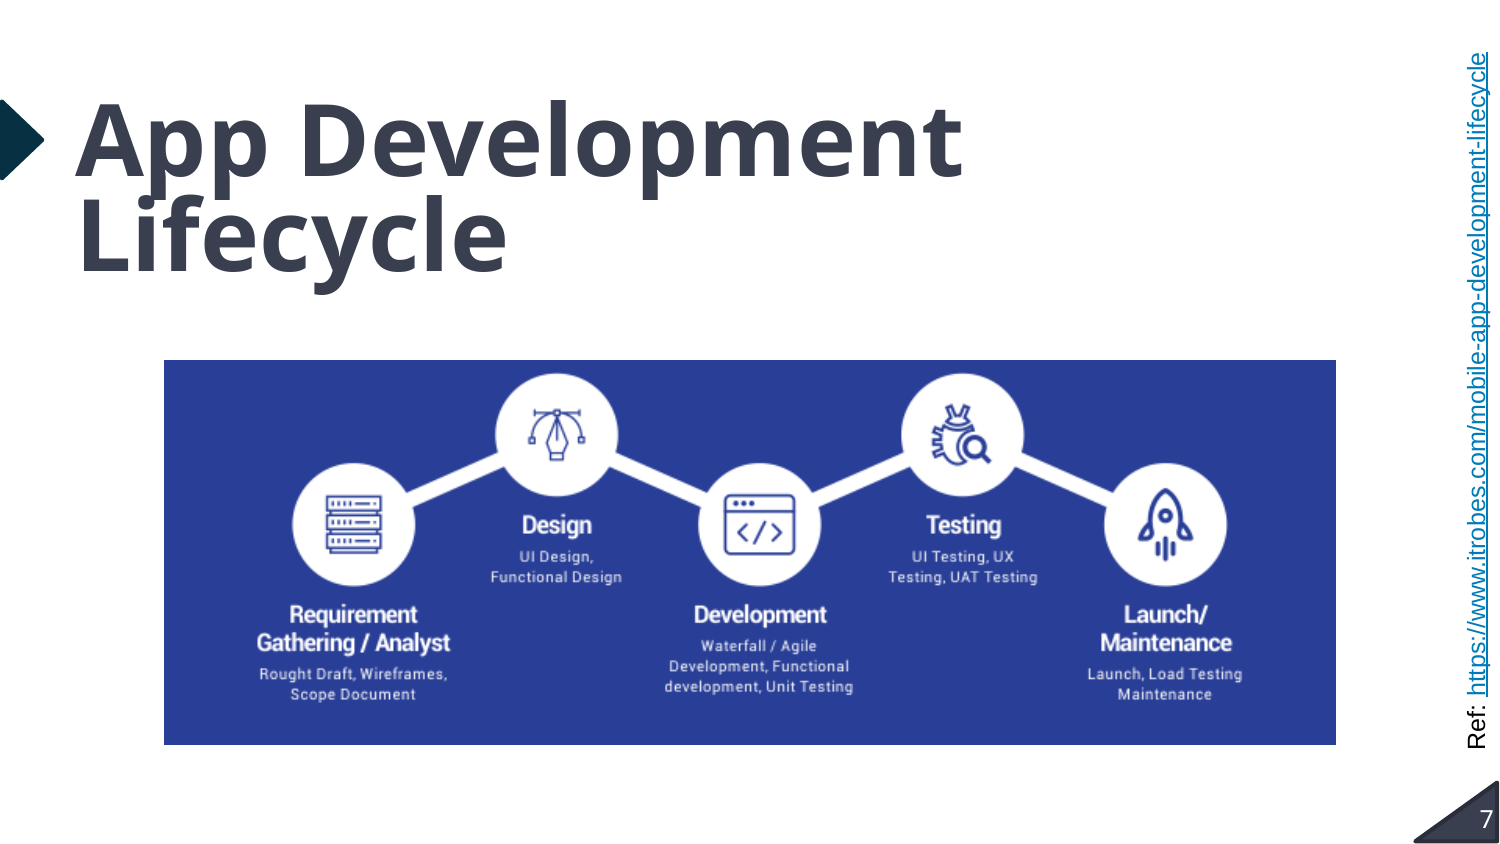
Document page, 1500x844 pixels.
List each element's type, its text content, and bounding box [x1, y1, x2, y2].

slide_number 7 [1418, 760, 1494, 838]
text_box Ref: https://www.itrobes.com/mobile-app-development-lifecycle [1452, 3, 1498, 765]
picture [163, 360, 1337, 745]
title App Development Lifecycle [75, 99, 1001, 277]
